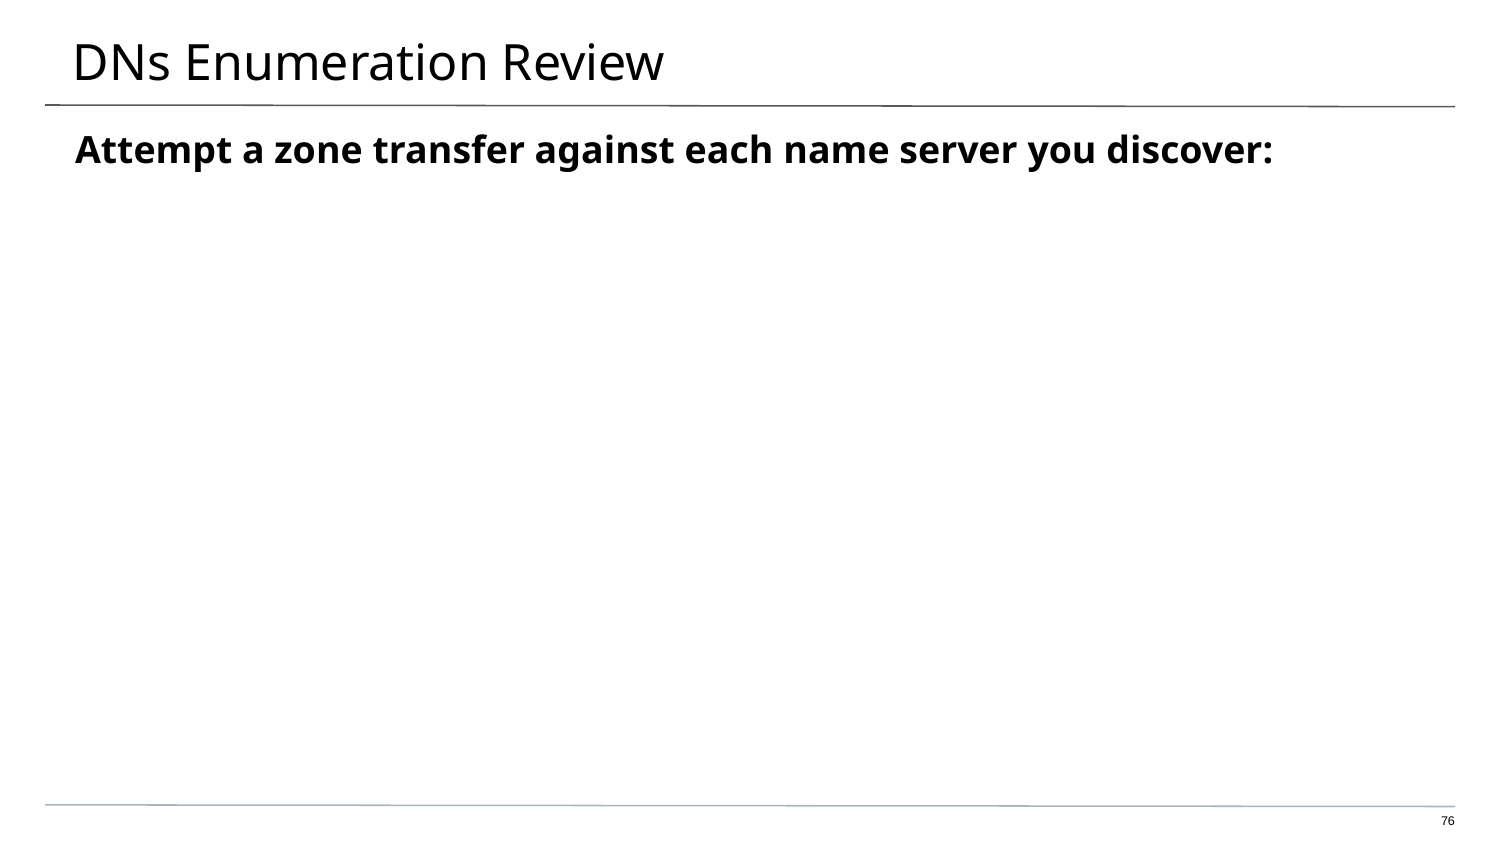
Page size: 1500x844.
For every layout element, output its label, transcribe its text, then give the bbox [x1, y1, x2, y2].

subtitle Attempt a zone transfer against each name server you discover: [0, 110, 1500, 171]
title DNs Enumeration Review [0, 0, 1500, 88]
slide_number 76 [1412, 813, 1455, 831]
